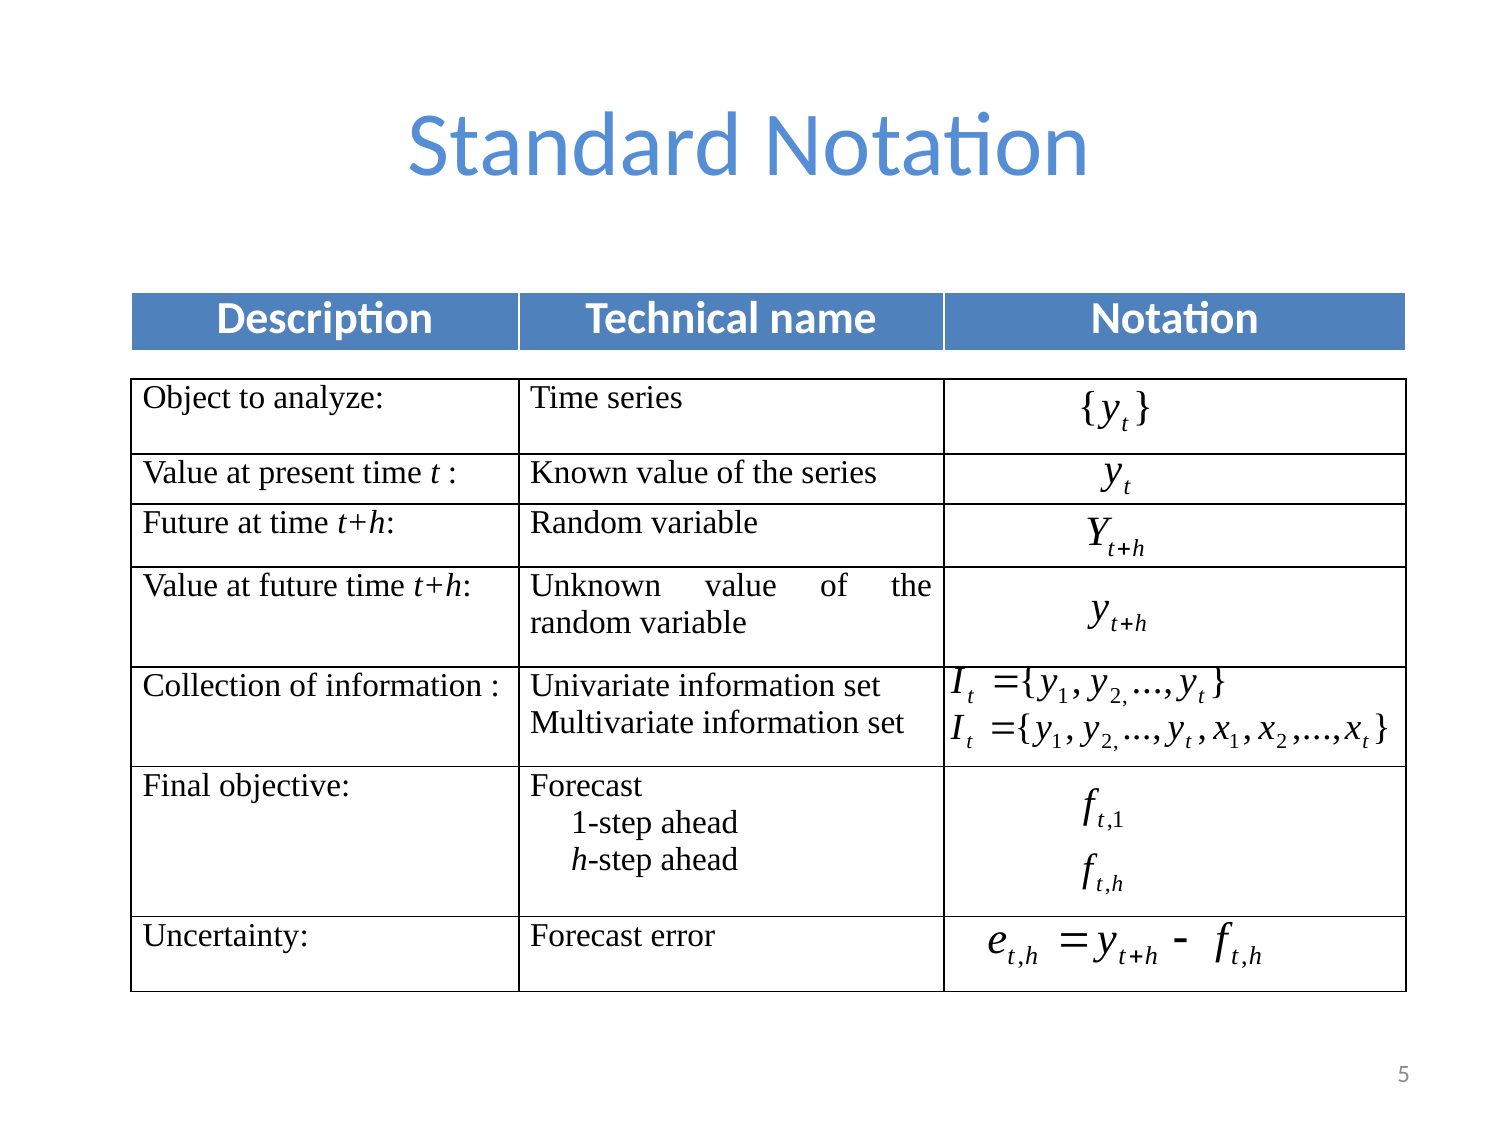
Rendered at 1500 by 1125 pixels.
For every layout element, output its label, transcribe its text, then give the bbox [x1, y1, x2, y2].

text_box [1075, 378, 1157, 442]
table_cell [1153, 505, 1405, 566]
table_cell [1235, 668, 1405, 766]
table_cell [945, 455, 1088, 503]
table_cell Value at present time t : [132, 455, 518, 503]
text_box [1080, 578, 1157, 642]
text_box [980, 909, 1269, 980]
table_cell [945, 767, 1405, 916]
table_header Description [132, 293, 518, 350]
table_cell [945, 917, 1405, 991]
table_header [1143, 380, 1405, 453]
table_cell [945, 568, 1405, 666]
table_cell Final objective: [132, 767, 518, 916]
table_cell Univariate information set Multivariate information set [520, 668, 940, 766]
table_cell Forecast 1-step ahead h-step ahead [520, 767, 943, 916]
table_cell Uncertainty: [132, 917, 518, 991]
table_header Object to analyze: [132, 380, 518, 453]
table_header Notation [945, 293, 1405, 350]
table_header Time series [520, 380, 943, 453]
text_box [1068, 776, 1132, 841]
table_header Technical name [520, 293, 943, 350]
table_cell Value at future time t+h: [132, 568, 518, 666]
table_cell Random variable [520, 505, 943, 566]
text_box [943, 702, 1394, 762]
table_cell Collection of information : [132, 668, 518, 766]
table_cell Future at time t+h: [132, 505, 518, 566]
table_cell Known value of the series [520, 455, 943, 503]
table_cell Forecast error [520, 917, 943, 991]
title Standard Notation [75, 45, 1425, 233]
table_cell [945, 505, 1077, 566]
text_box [1093, 441, 1139, 502]
table_cell Unknown value of the random variable [520, 568, 943, 666]
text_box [1080, 503, 1152, 567]
slide_number 5 [1074, 1042, 1425, 1103]
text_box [943, 654, 1232, 701]
table_header [945, 380, 1088, 453]
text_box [1068, 841, 1132, 905]
table_cell [1143, 455, 1405, 503]
